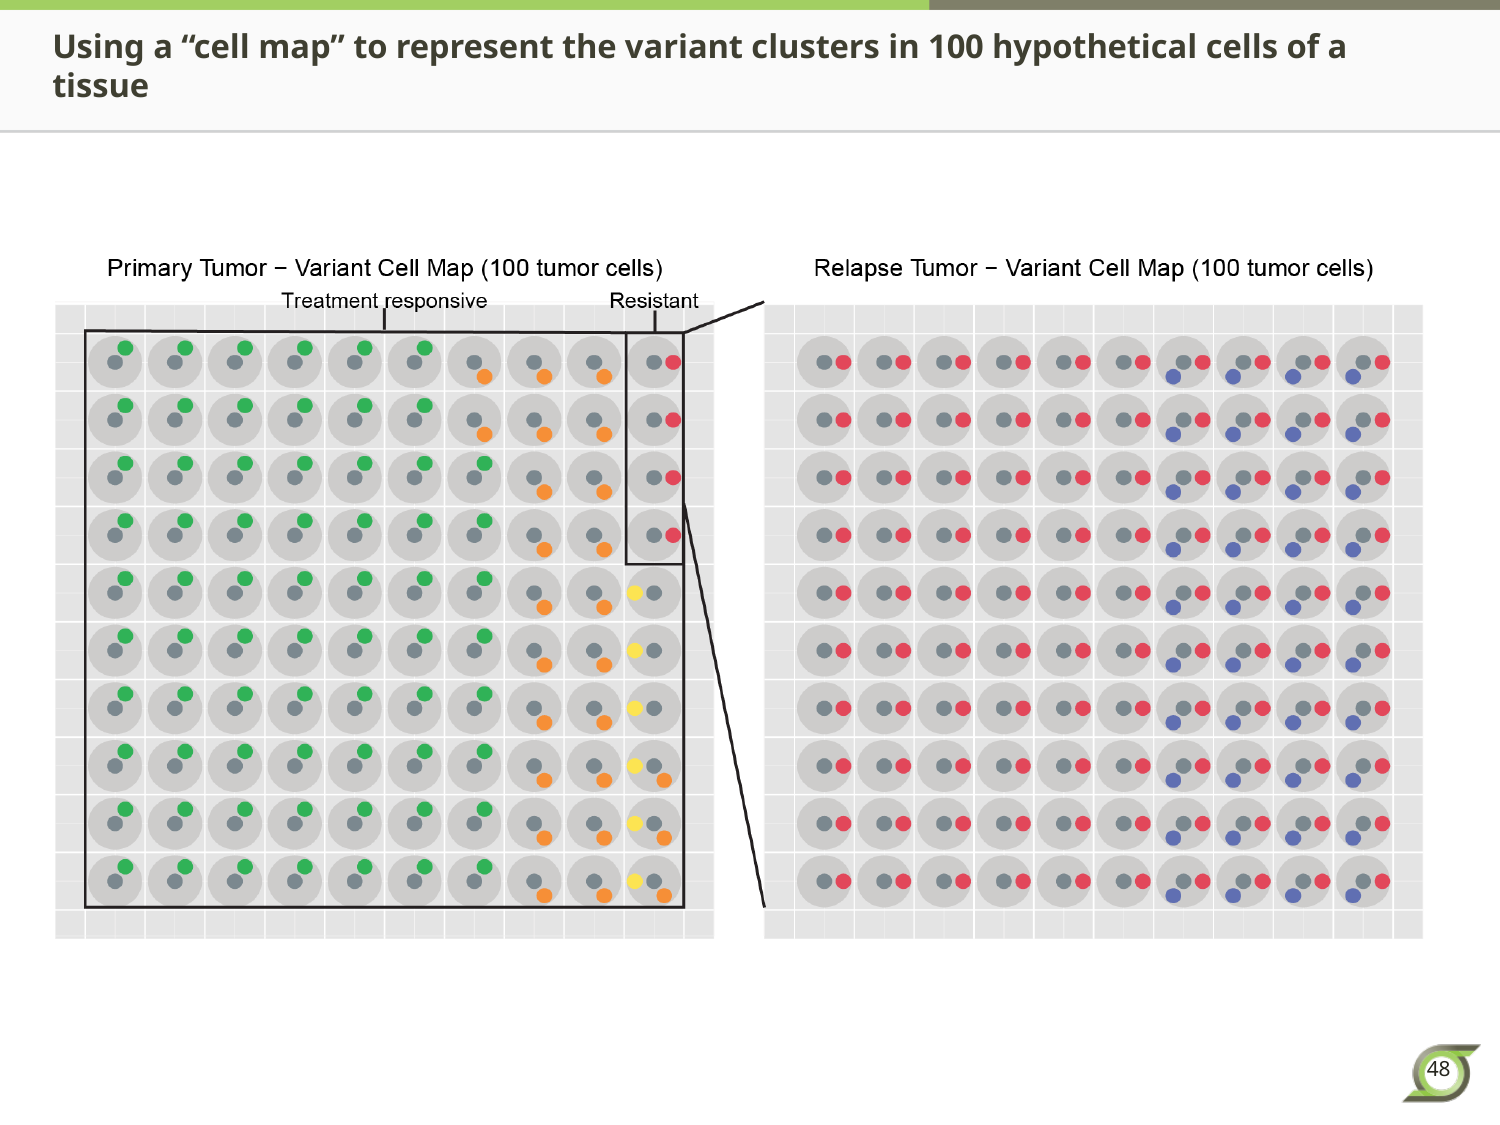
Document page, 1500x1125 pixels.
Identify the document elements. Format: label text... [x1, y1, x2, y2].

title Using a “cell map” to represent the variant clusters in 100 hypothetical cells of a tissue [37, 18, 1454, 112]
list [30, 243, 1450, 972]
